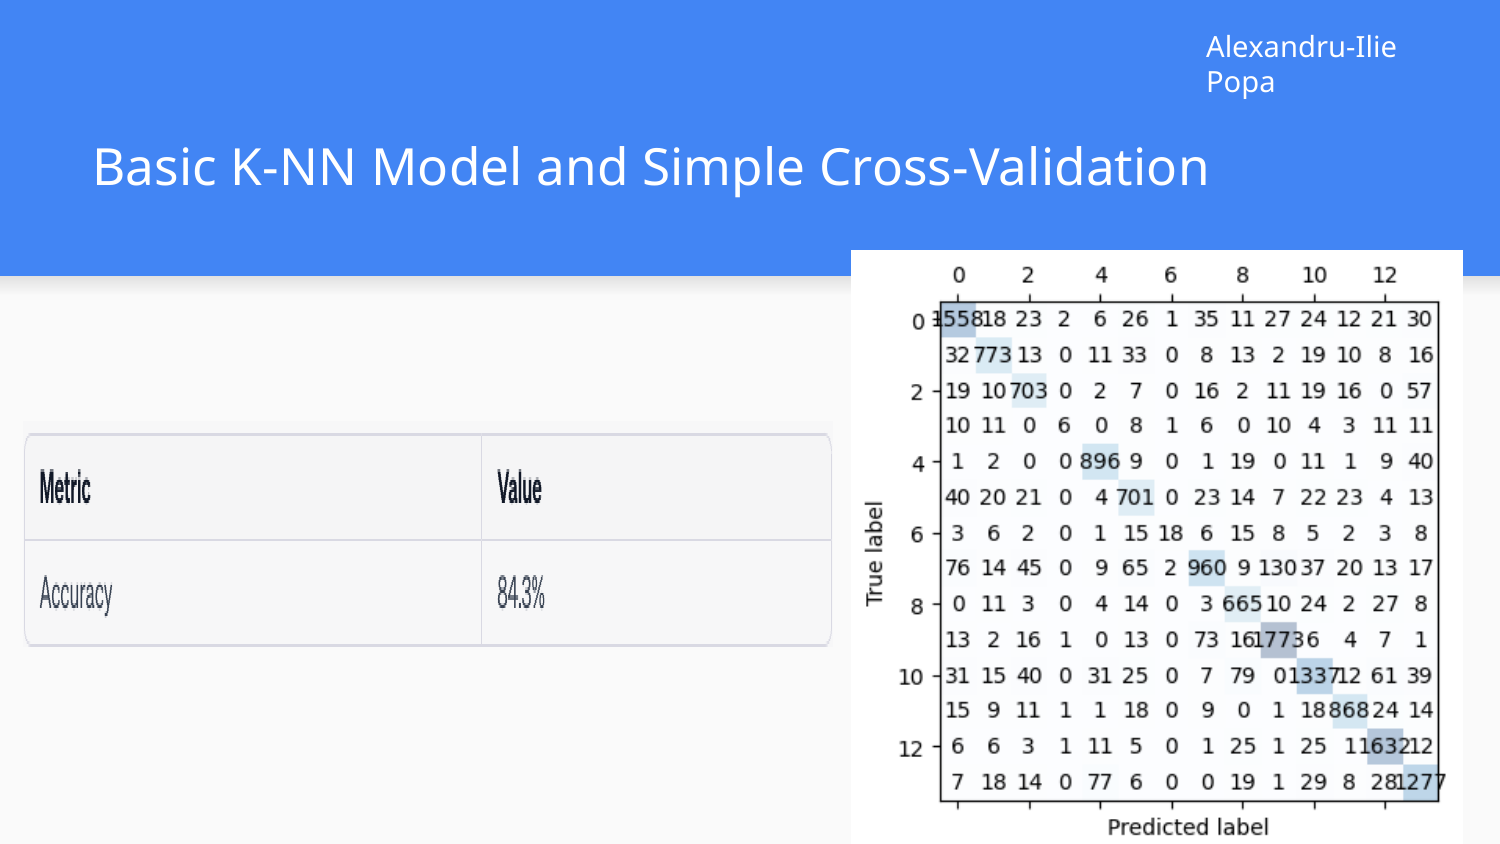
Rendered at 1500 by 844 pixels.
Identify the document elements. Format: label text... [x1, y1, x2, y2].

text_box Alexandru-Ilie Popa [1190, 13, 1474, 114]
picture [22, 421, 834, 647]
picture [850, 249, 1463, 844]
title Basic K-NN Model and Simple Cross-Validation [77, 84, 1427, 211]
